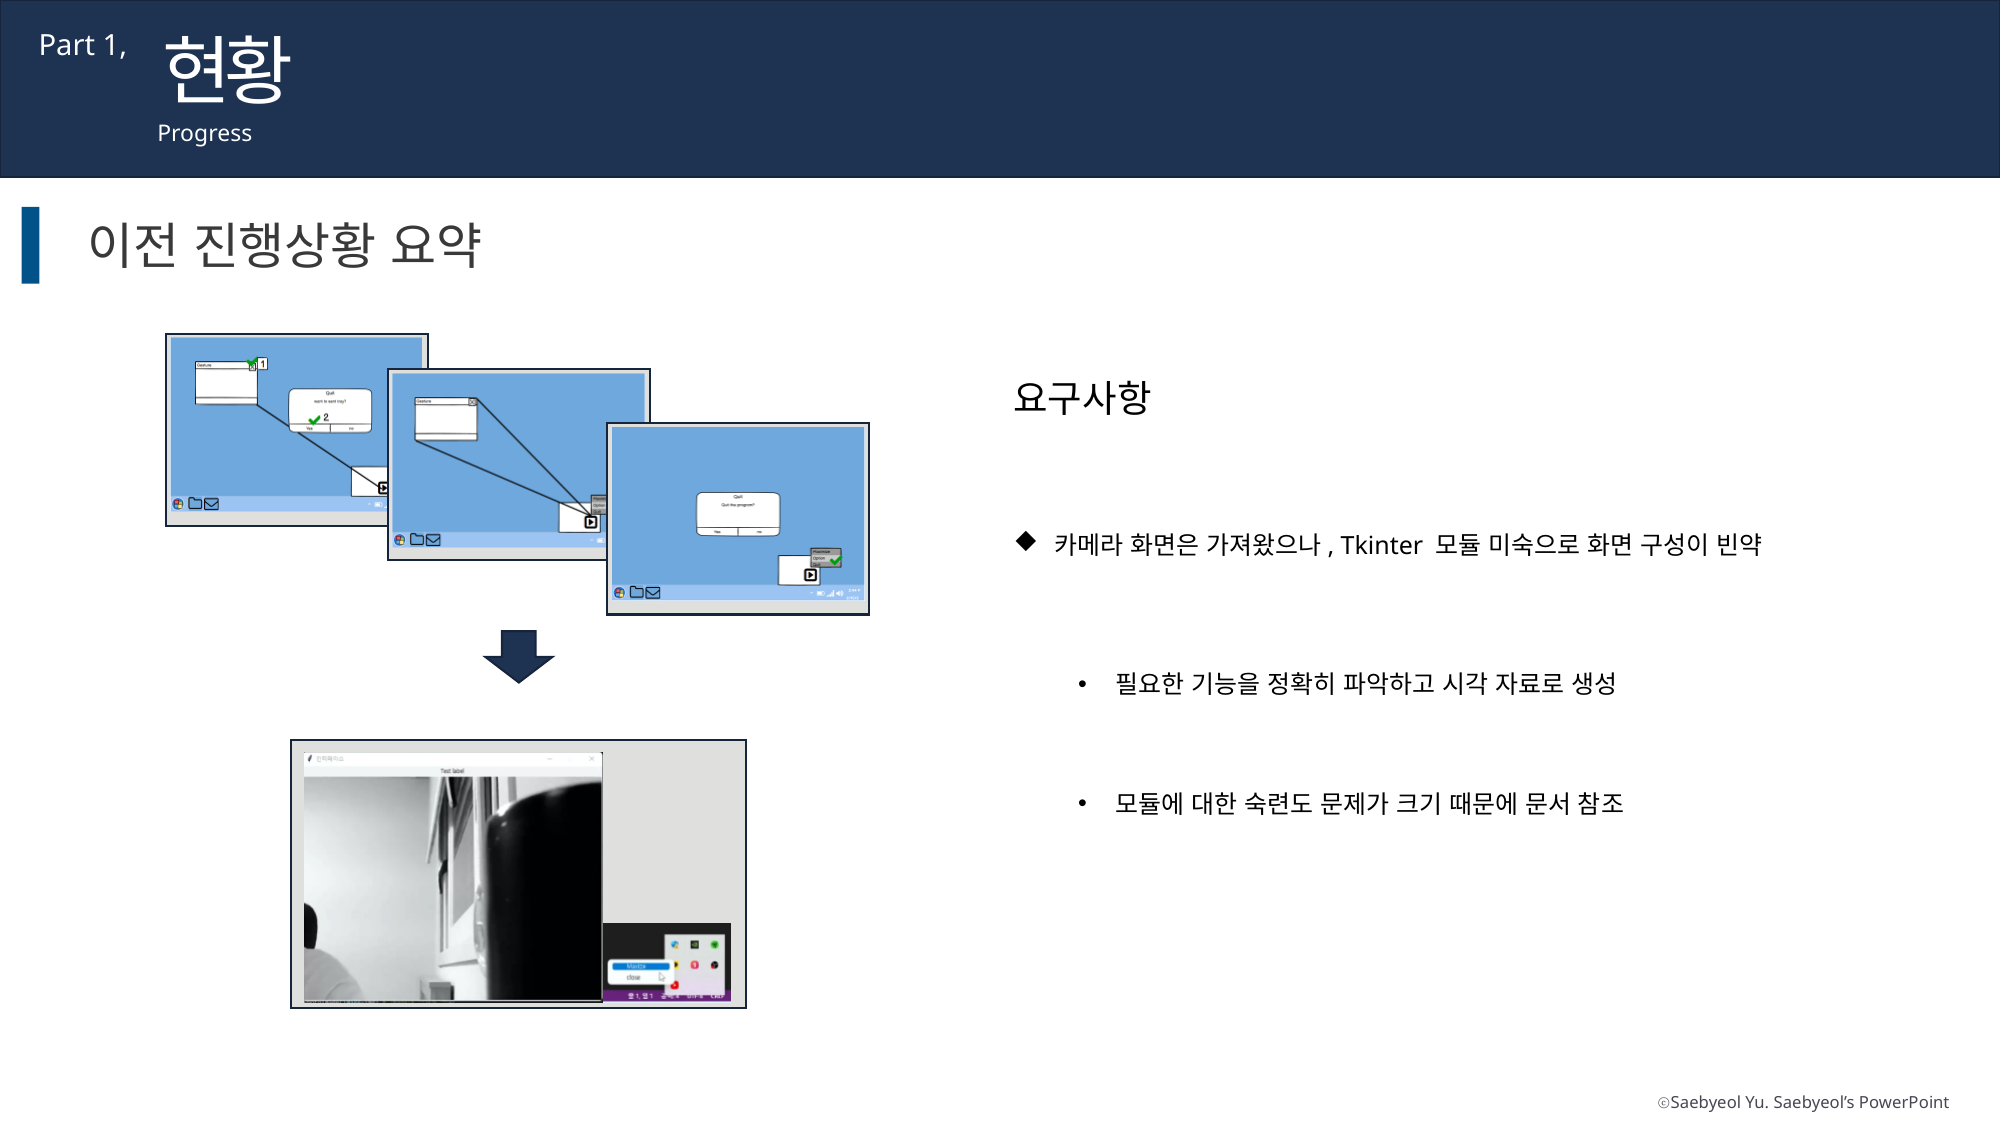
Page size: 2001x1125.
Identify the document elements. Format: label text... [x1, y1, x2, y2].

text_box 필요한 기능을 정확히 파악하고 시각 자료로 생성 모듈에 대한 숙련도 문제가 크기 때문에 문서 참조 [1063, 631, 1792, 826]
text_box Part 1, [23, 19, 150, 69]
text_box 이전 진행상황 요약 [72, 207, 498, 283]
text_box 현황 [147, 16, 309, 122]
text_box [21, 206, 40, 285]
text_box [0, 0, 2000, 178]
text_box 카메라 화면은 가져왔으나, Tkinter 모듈 미숙으로 화면 구성이 빈약 [998, 492, 1857, 568]
text_box Progress [142, 110, 268, 154]
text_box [165, 333, 870, 1009]
text_box 요구사항 [998, 367, 1407, 428]
